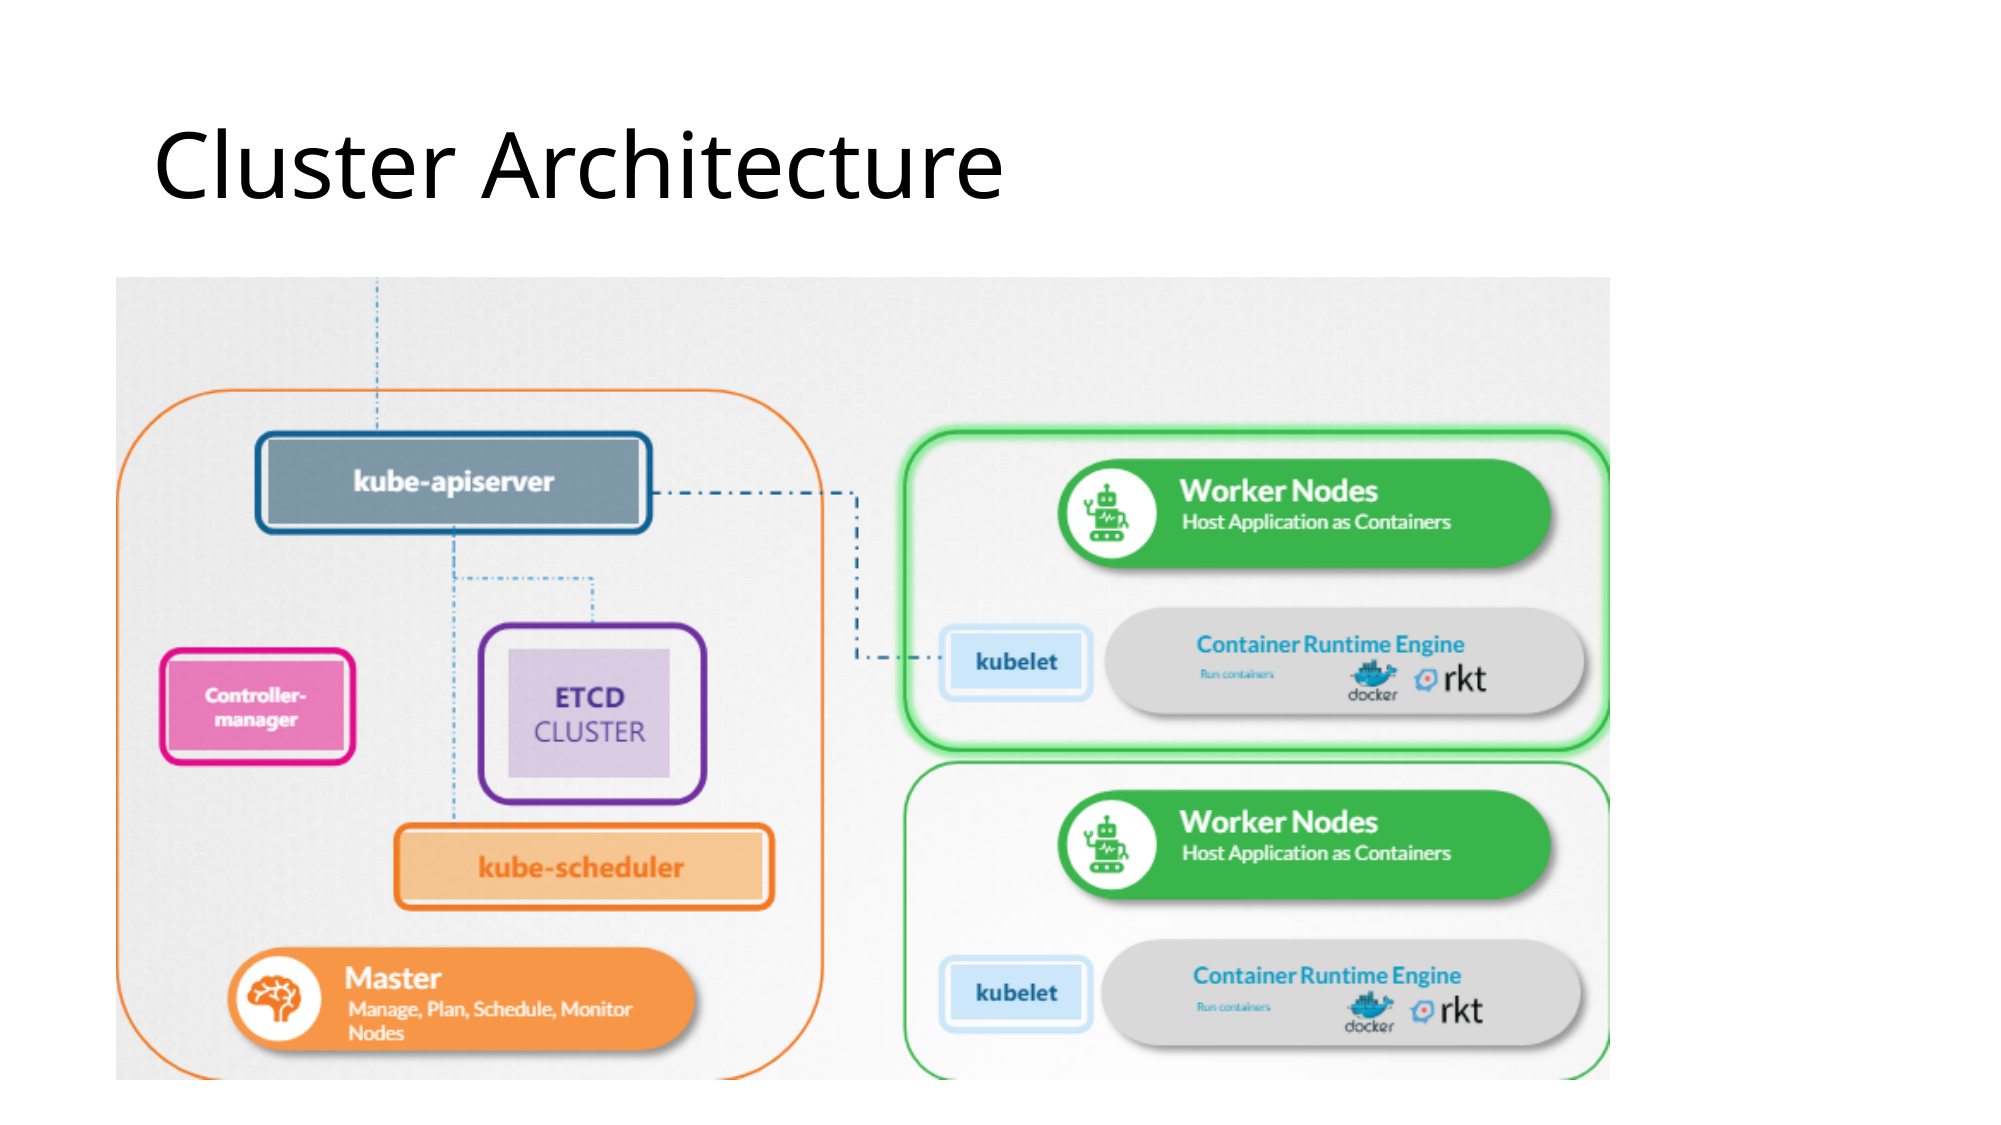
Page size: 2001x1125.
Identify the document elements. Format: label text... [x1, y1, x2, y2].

title Cluster Architecture [137, 59, 1863, 278]
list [116, 276, 1611, 1080]
